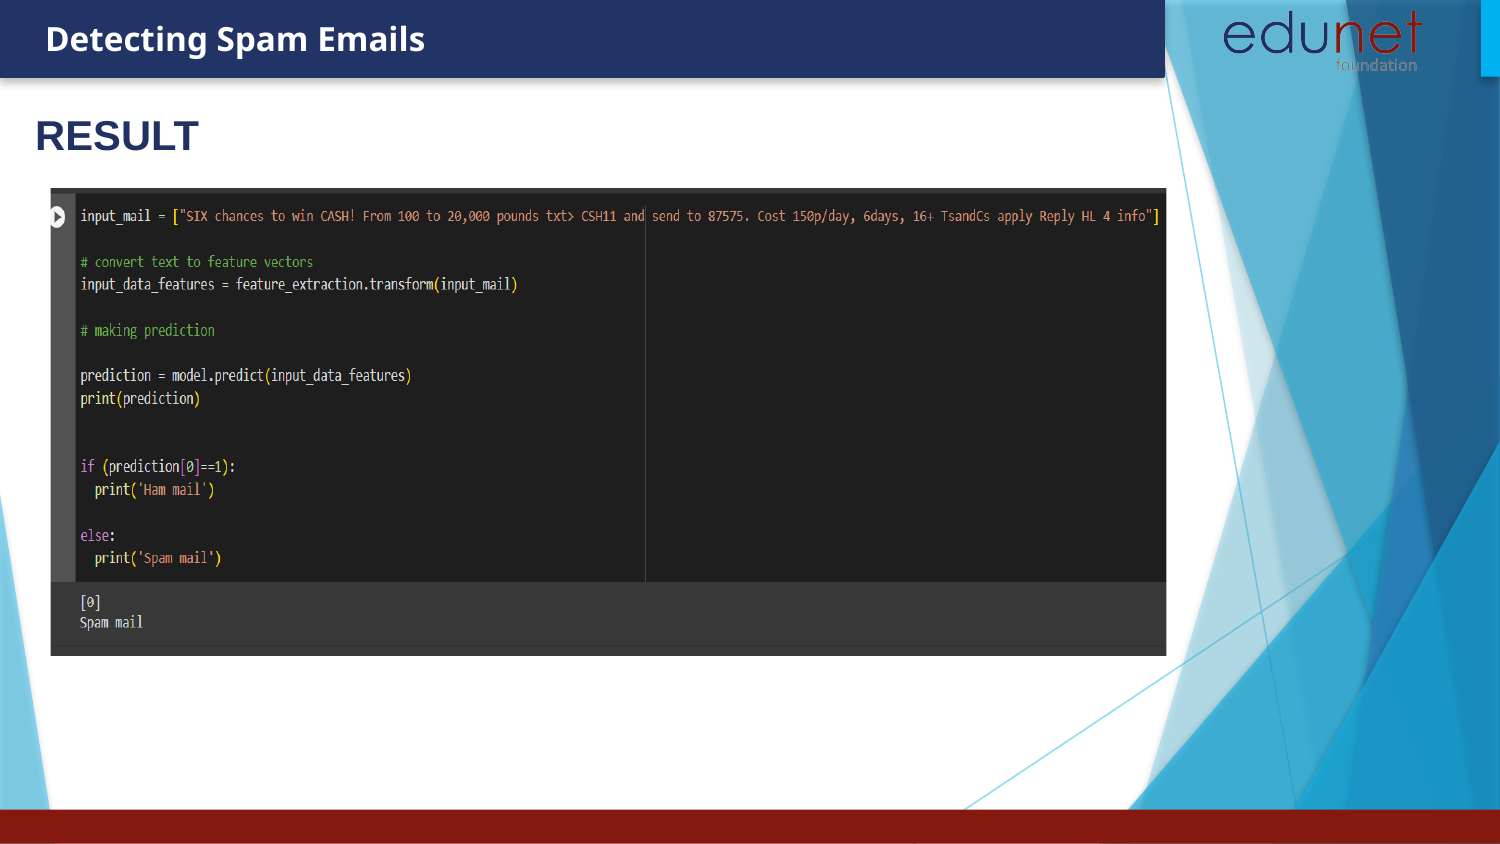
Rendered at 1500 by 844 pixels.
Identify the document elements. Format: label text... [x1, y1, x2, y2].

picture [50, 187, 1167, 657]
picture [1219, 8, 1424, 75]
text_box RESULT [20, 94, 750, 147]
